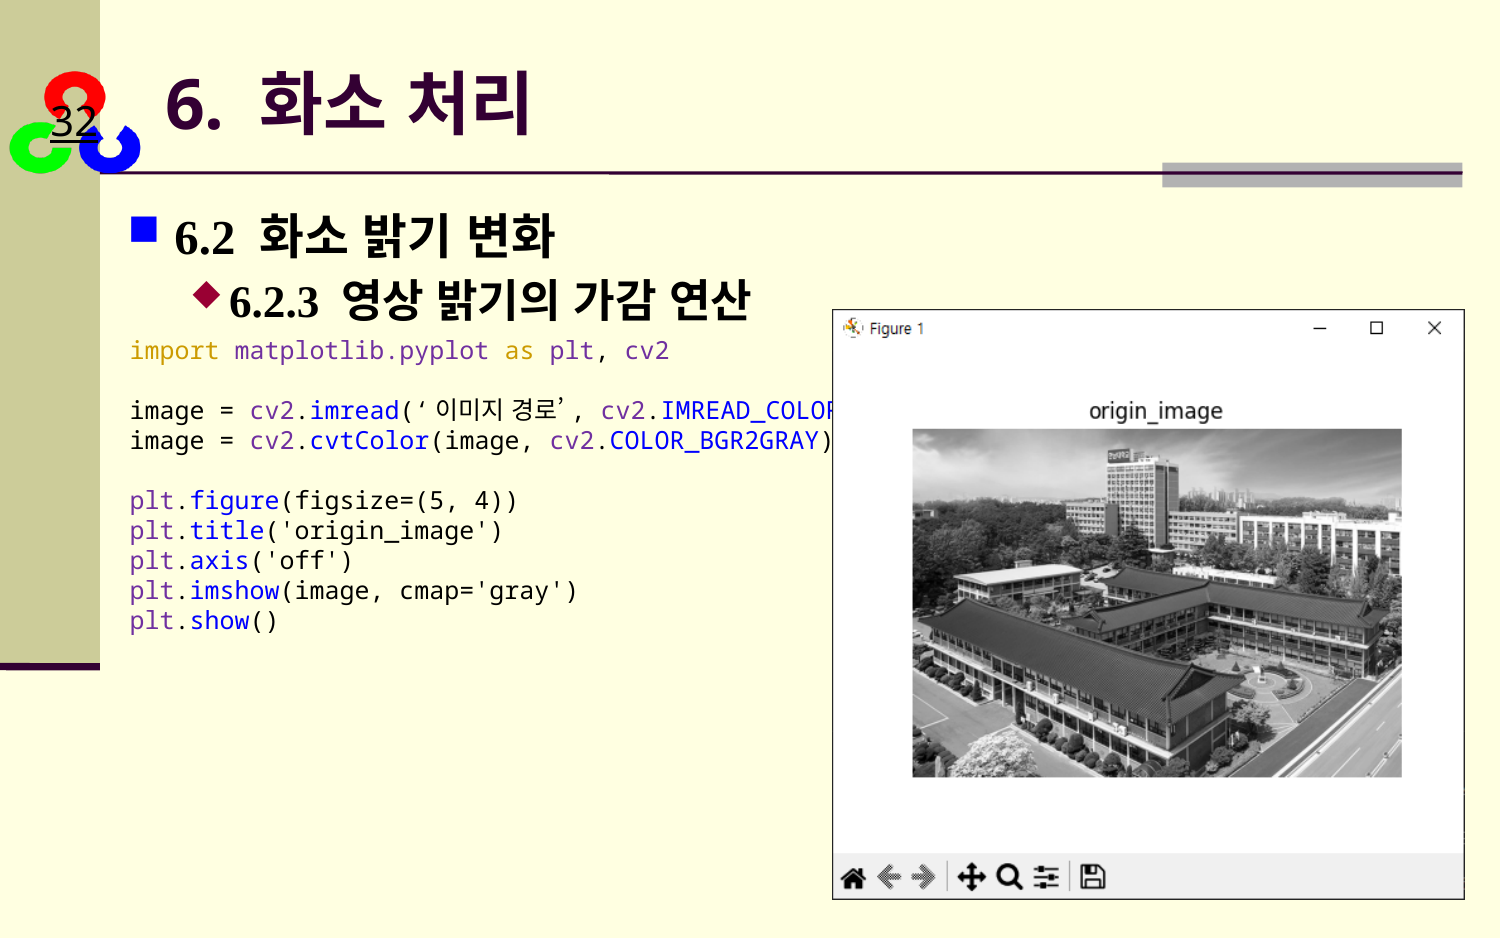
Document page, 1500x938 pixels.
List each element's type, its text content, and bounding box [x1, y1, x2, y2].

picture [832, 309, 1466, 900]
title 6. 화소 처리 [149, 37, 1463, 167]
text_box import matplotlib.pyplot as plt, cv2 image = cv2.imread(‘이미지 경로’, cv2.IMREAD_COLOR) image = cv2.cvtColor(image, cv2.COLOR_BGR2GRAY) plt.figure(figsize=(5, 4)) plt.title('origin_image') plt.axis('off') plt.imshow(image, cmap='gray') plt.show() [114, 327, 827, 642]
picture [0, 62, 149, 179]
list 6.2 화소 밝기 변화 6.2.3 영상 밝기의 가감 연산 [112, 197, 1463, 876]
